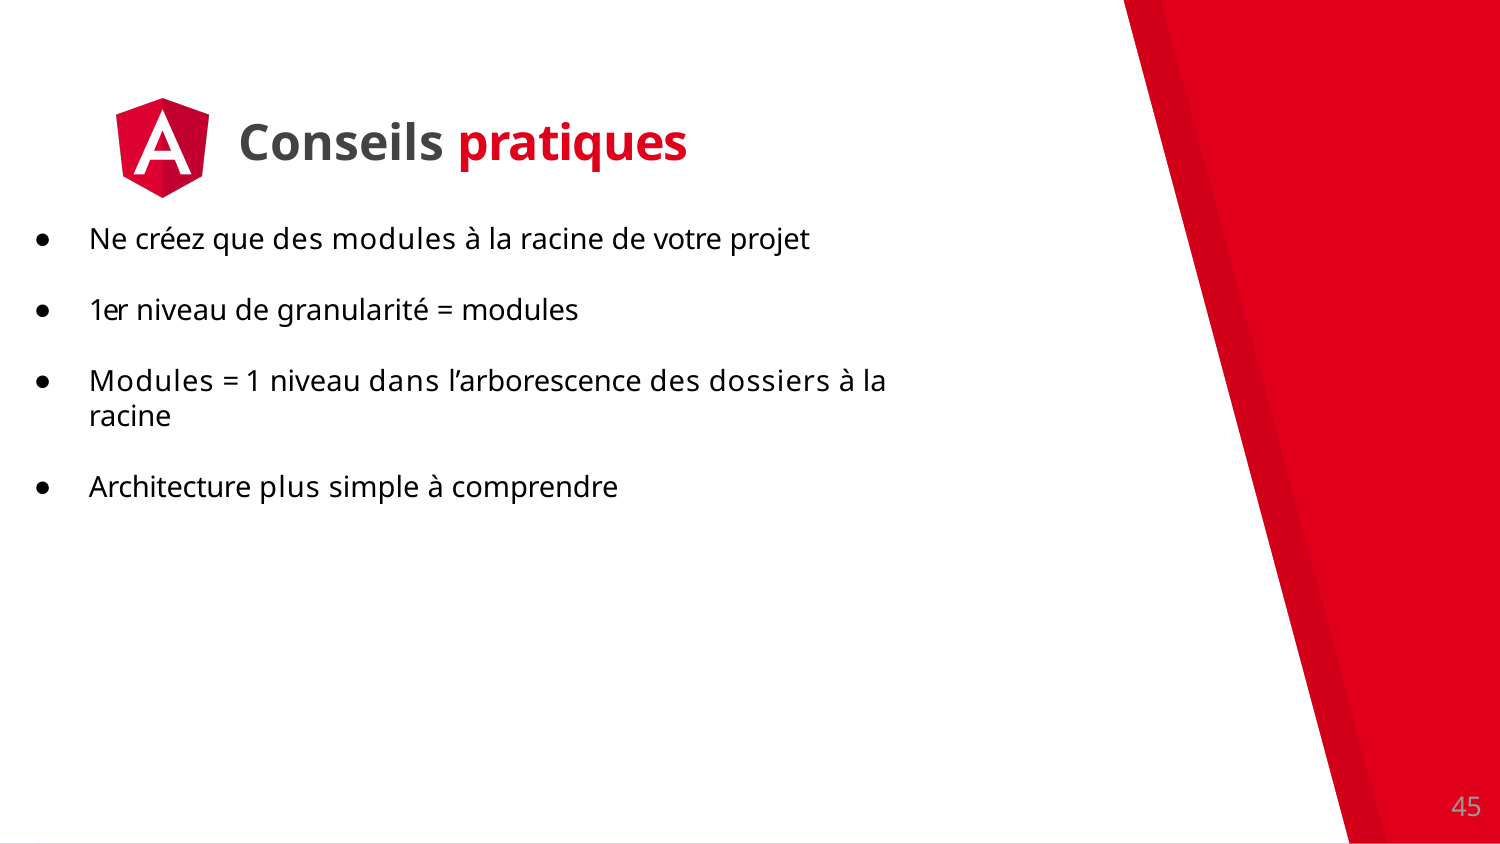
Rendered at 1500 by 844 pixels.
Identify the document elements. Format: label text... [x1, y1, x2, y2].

picture [100, 83, 226, 208]
title Conseils pratiques [55, 27, 1120, 252]
text_box Ne créez que des modules à la racine de votre projet 1er niveau de granularité = modules Modules = 1 niveau dans l’arborescence des dossiers à la racine Architecture plus simple à comprendre [31, 218, 931, 504]
slide_number 79 [1431, 794, 1488, 844]
